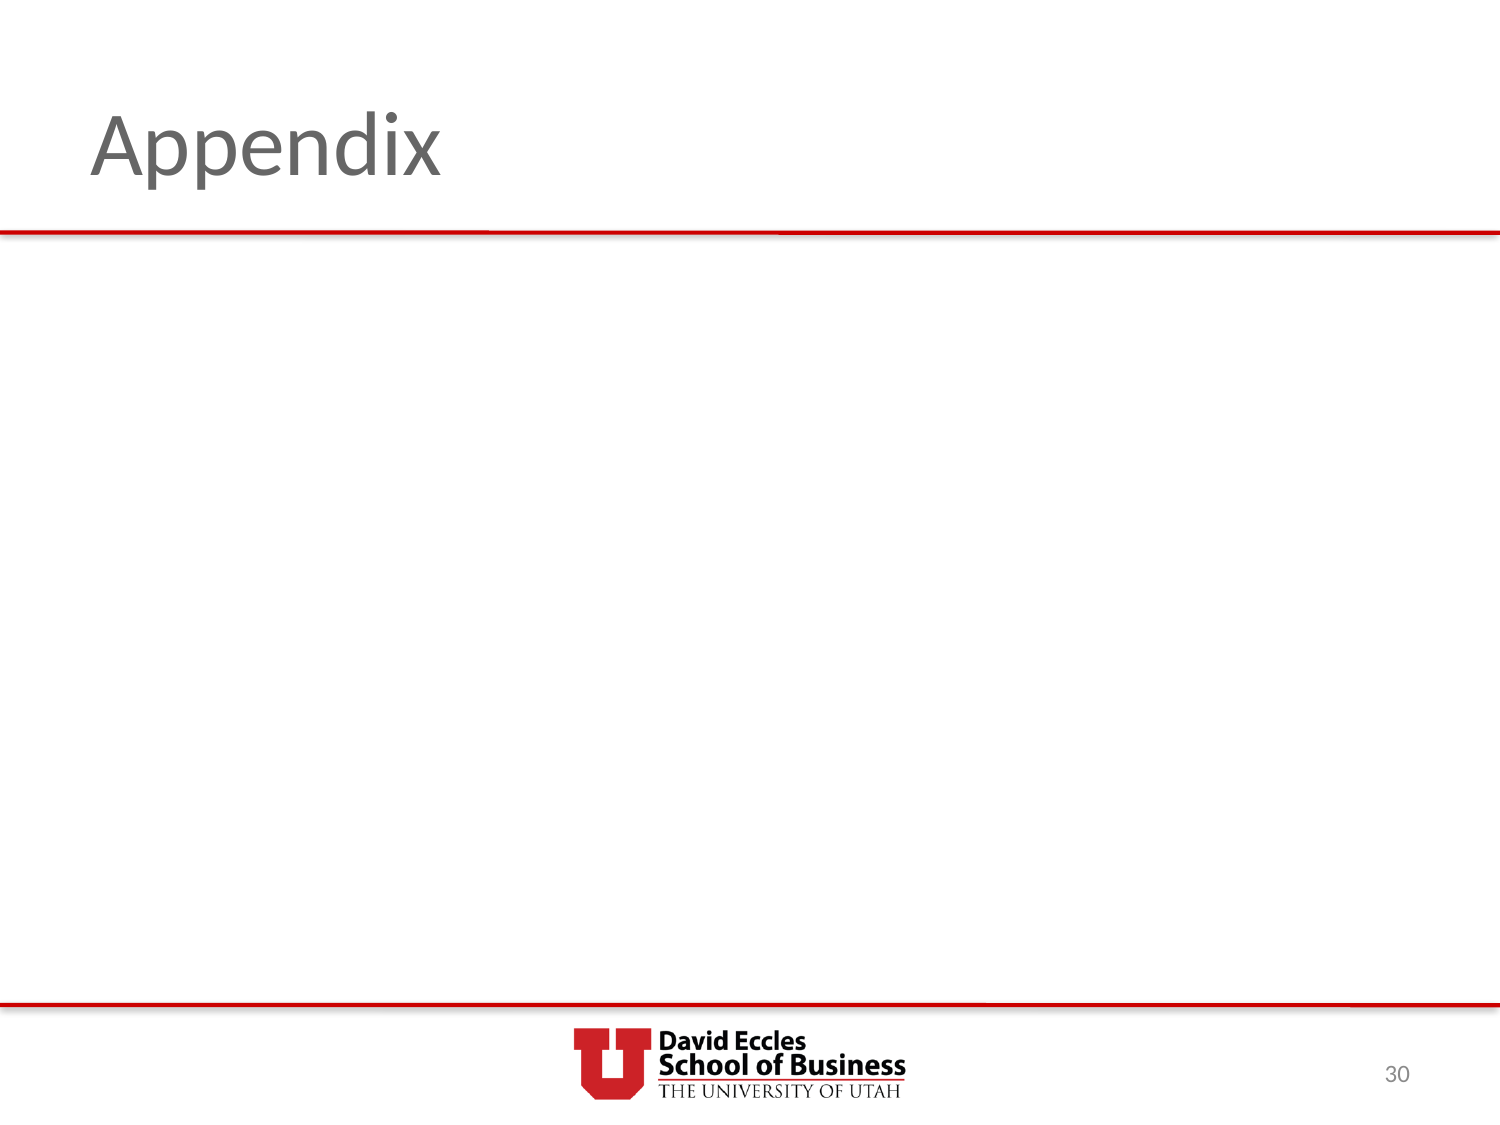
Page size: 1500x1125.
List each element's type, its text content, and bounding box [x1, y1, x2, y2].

picture [573, 1026, 907, 1102]
slide_number 30 [1074, 1042, 1425, 1103]
title Appendix [75, 45, 1425, 233]
